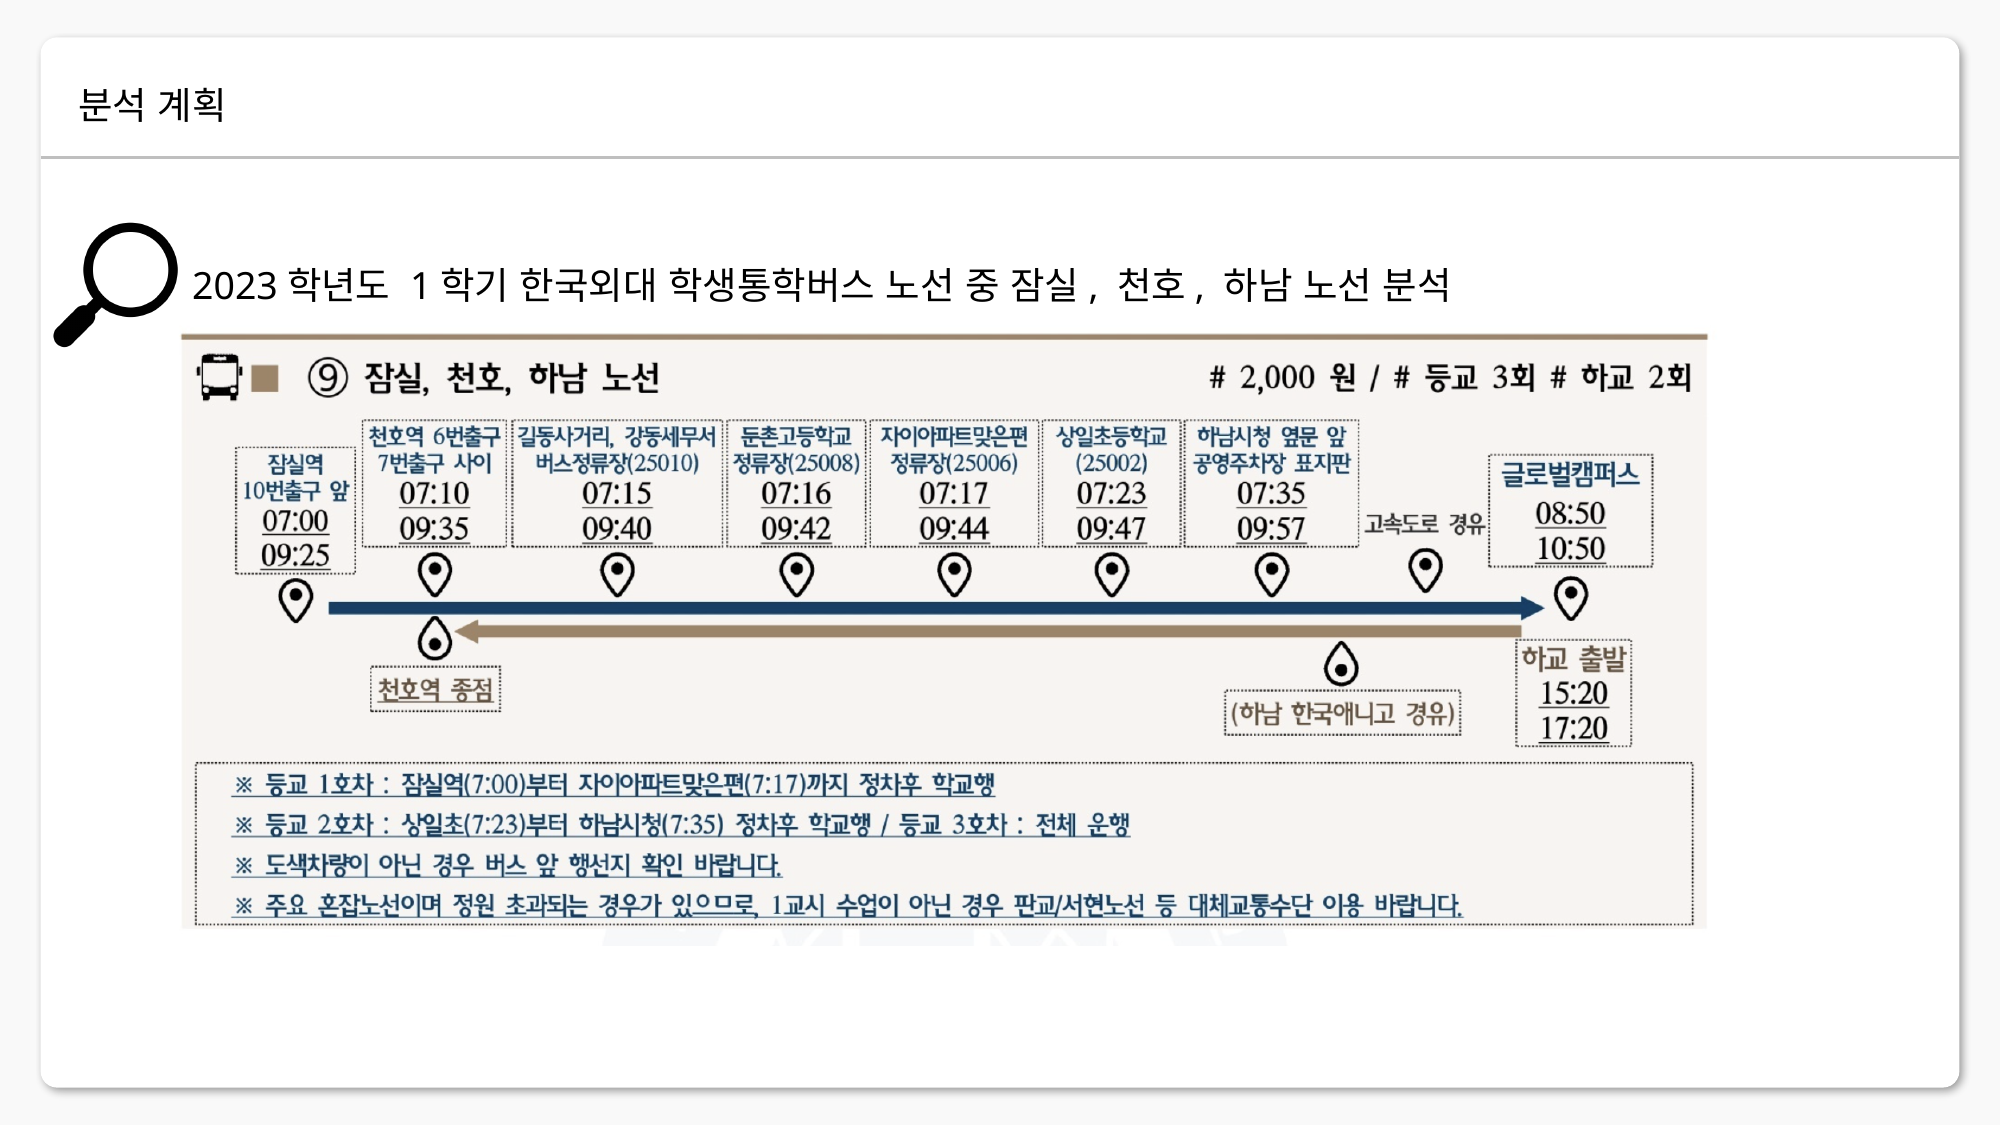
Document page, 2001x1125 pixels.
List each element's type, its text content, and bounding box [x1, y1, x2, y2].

text_box 분석 계획 [63, 74, 253, 134]
text_box 2023학년도 1학기 한국외대 학생통학버스 노선 중 잠실, 천호, 하남 노선 분석 [191, 254, 1873, 315]
picture [40, 209, 1731, 946]
text_box [39, 36, 1961, 1089]
